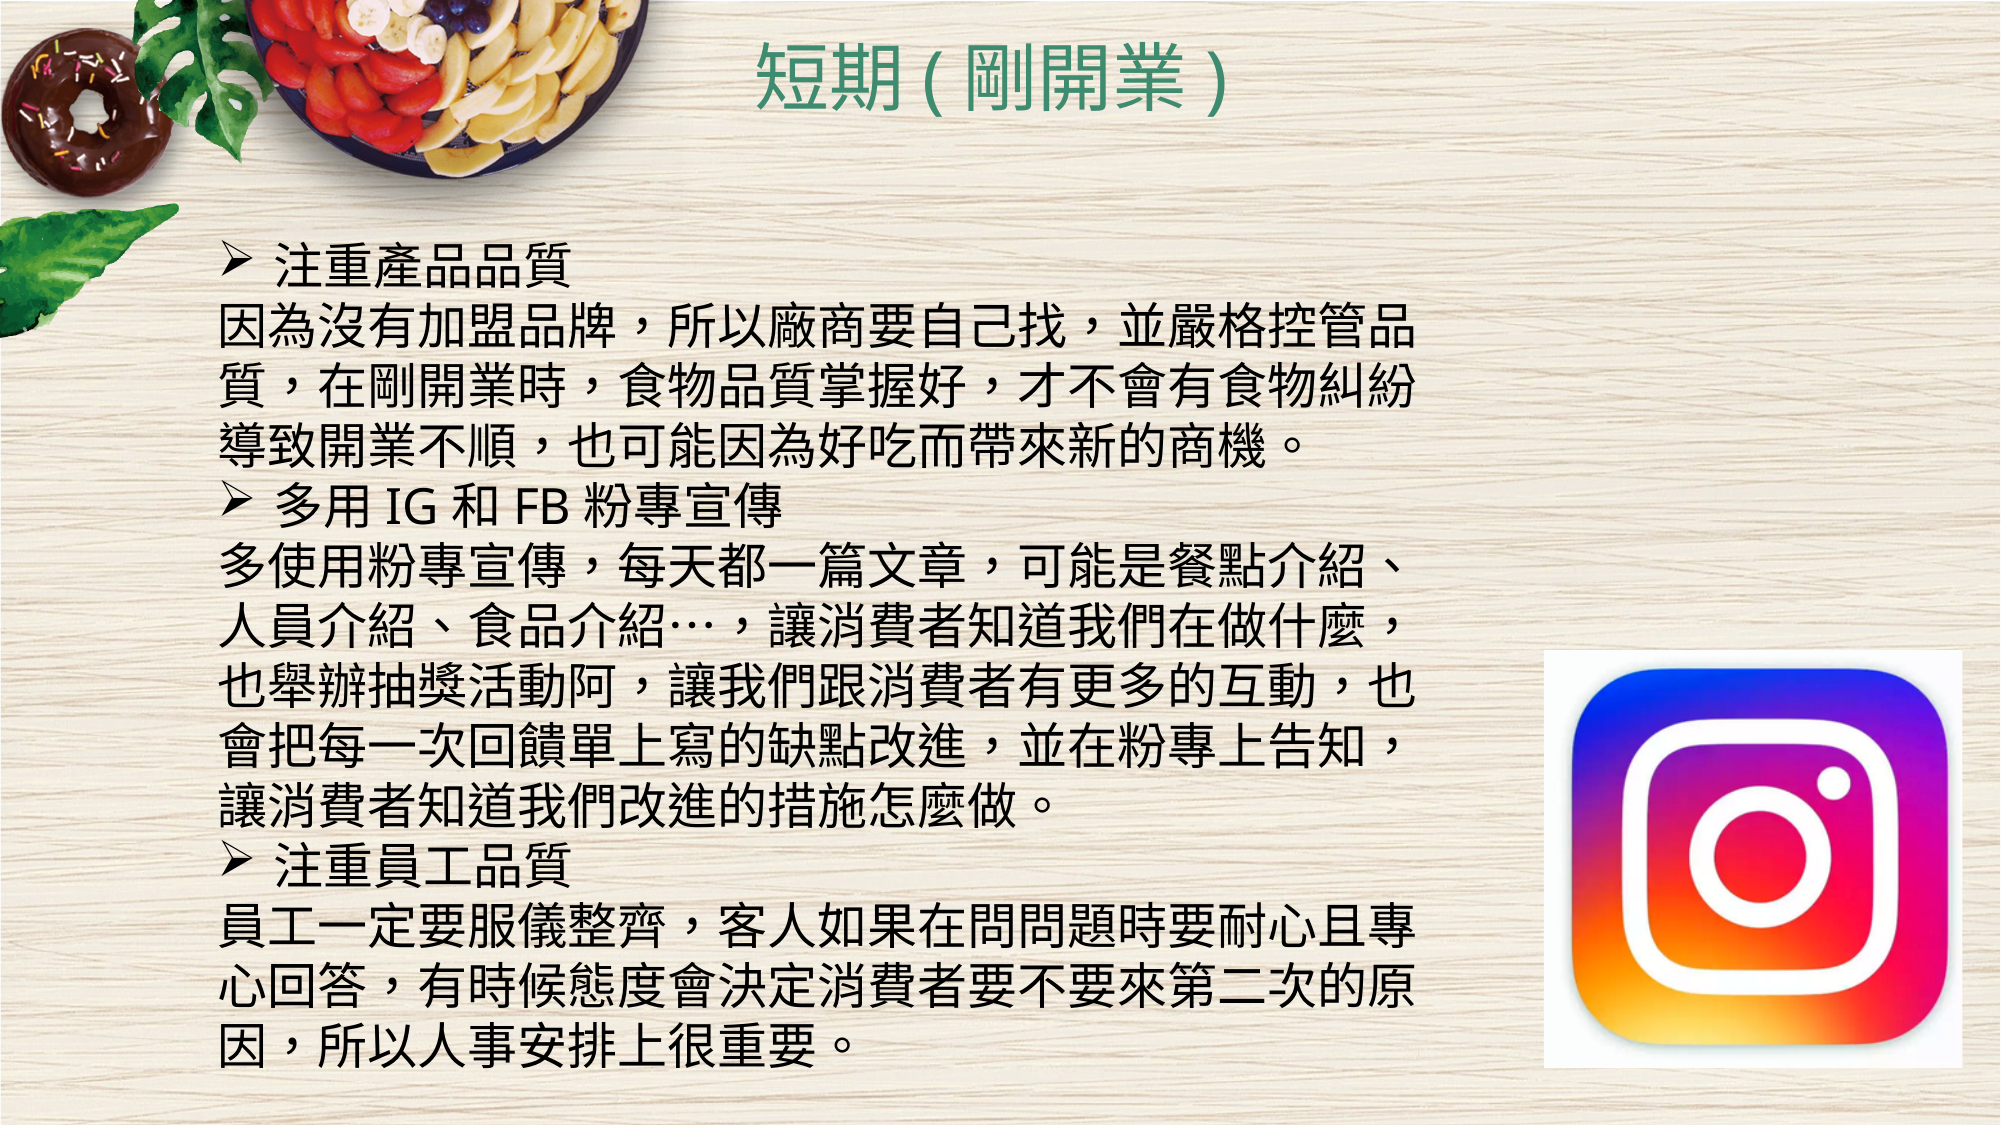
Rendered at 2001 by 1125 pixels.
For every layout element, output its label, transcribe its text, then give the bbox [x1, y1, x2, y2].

picture [0, 0, 2001, 1125]
text_box 短期(剛開業) [719, 33, 1300, 130]
text_box 注重產品品質 因為沒有加盟品牌，所以廠商要自己找，並嚴格控管品質，在剛開業時，食物品質掌握好，才不會有食物糾紛導致開業不順，也可能因為好吃而帶來新的商機。 多用IG和FB粉專宣傳 多使用粉專宣傳，每天都一篇文章，可能是餐點介紹、人員介紹、食品介紹…，讓消費者知道我們在做什麼，也舉辦抽獎活動阿，讓我們跟消費者有更多的互動，也會把每一次回饋單上寫的缺點改進，並在粉專上告知，讓消費者知道我們改進的措施怎麼做。 注重員工品質 員工一定要服儀整齊，客人如果在問問題時要耐心且專心回答，有時候態度會決定消費者要不要來第二次的原因，所以人事安排上很重要。 [202, 227, 1434, 1083]
